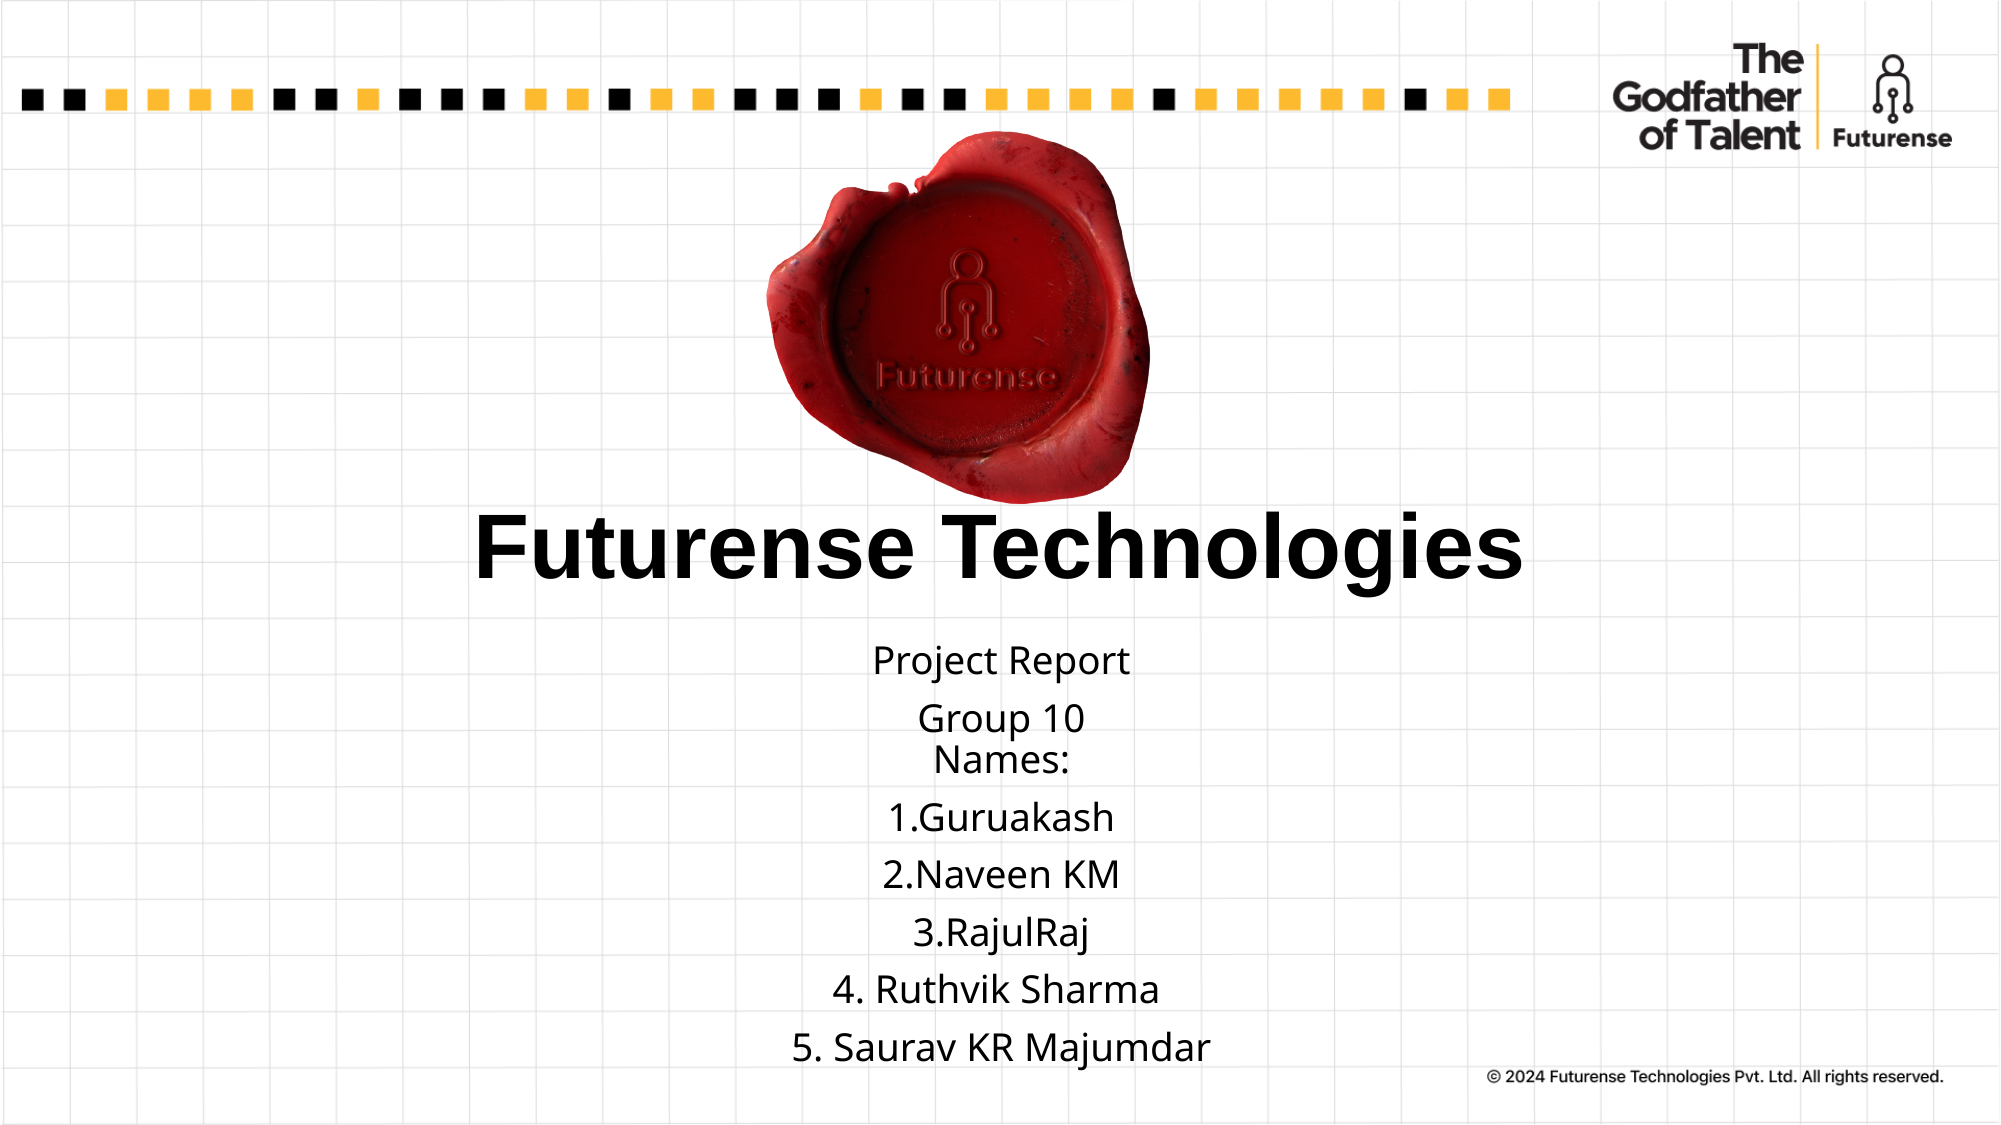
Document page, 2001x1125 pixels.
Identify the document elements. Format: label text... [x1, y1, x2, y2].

text_box Futurense Technologies [249, 491, 1750, 649]
text_box Project Report Group 10 Names: 1.Guruakash 2.Naveen KM 3.RajulRaj 4. Ruthvik Sharma 5. Saurav KR Majumdar [390, 634, 1613, 1082]
picture [0, 0, 2001, 1125]
